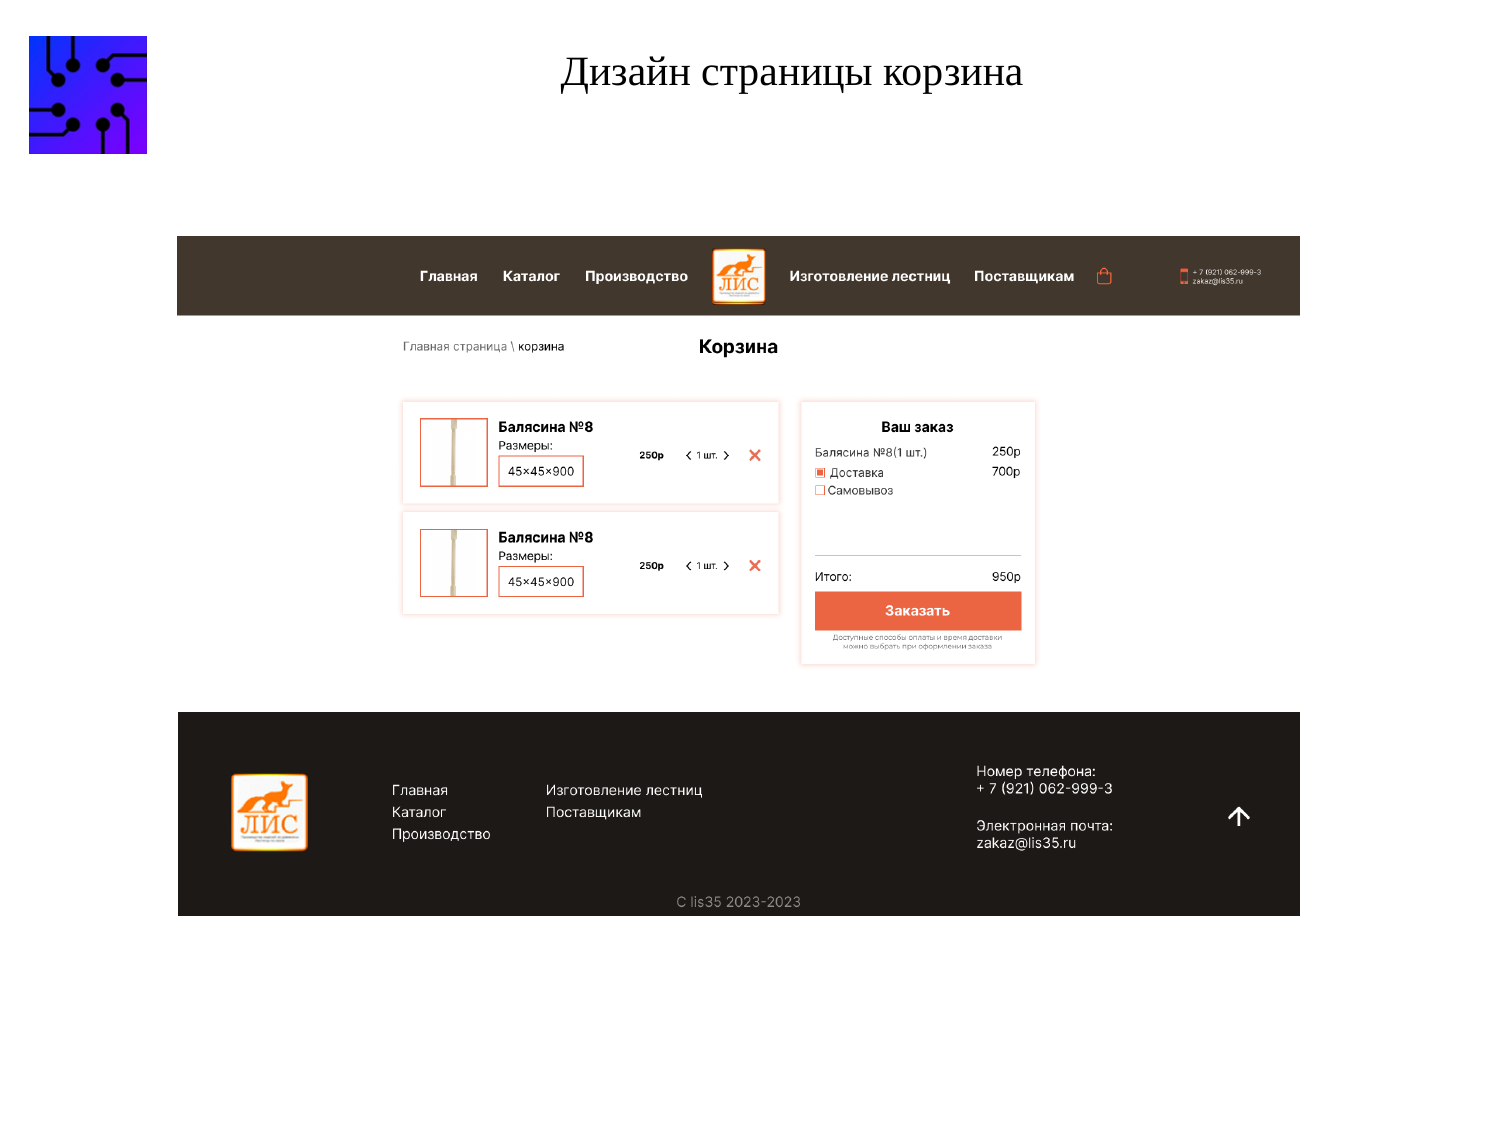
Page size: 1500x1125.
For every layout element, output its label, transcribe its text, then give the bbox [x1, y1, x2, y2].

picture [29, 36, 147, 154]
text_box Дизайн страницы корзина [545, 36, 1049, 102]
picture [176, 235, 1300, 916]
